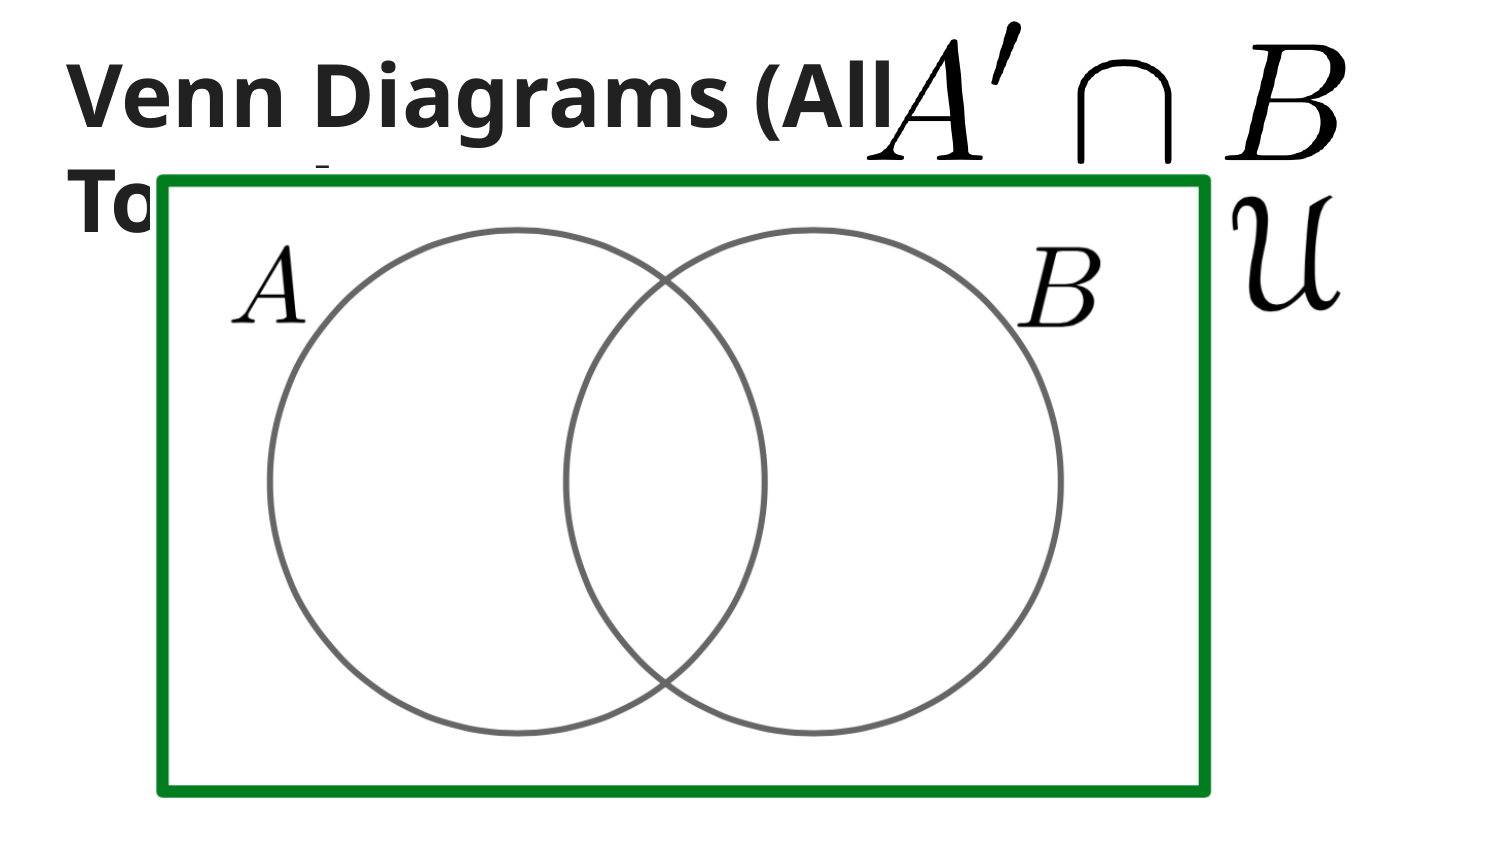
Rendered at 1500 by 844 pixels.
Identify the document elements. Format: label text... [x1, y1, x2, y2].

title Venn Diagrams (All Together) [51, 25, 854, 157]
picture [149, 16, 1355, 807]
